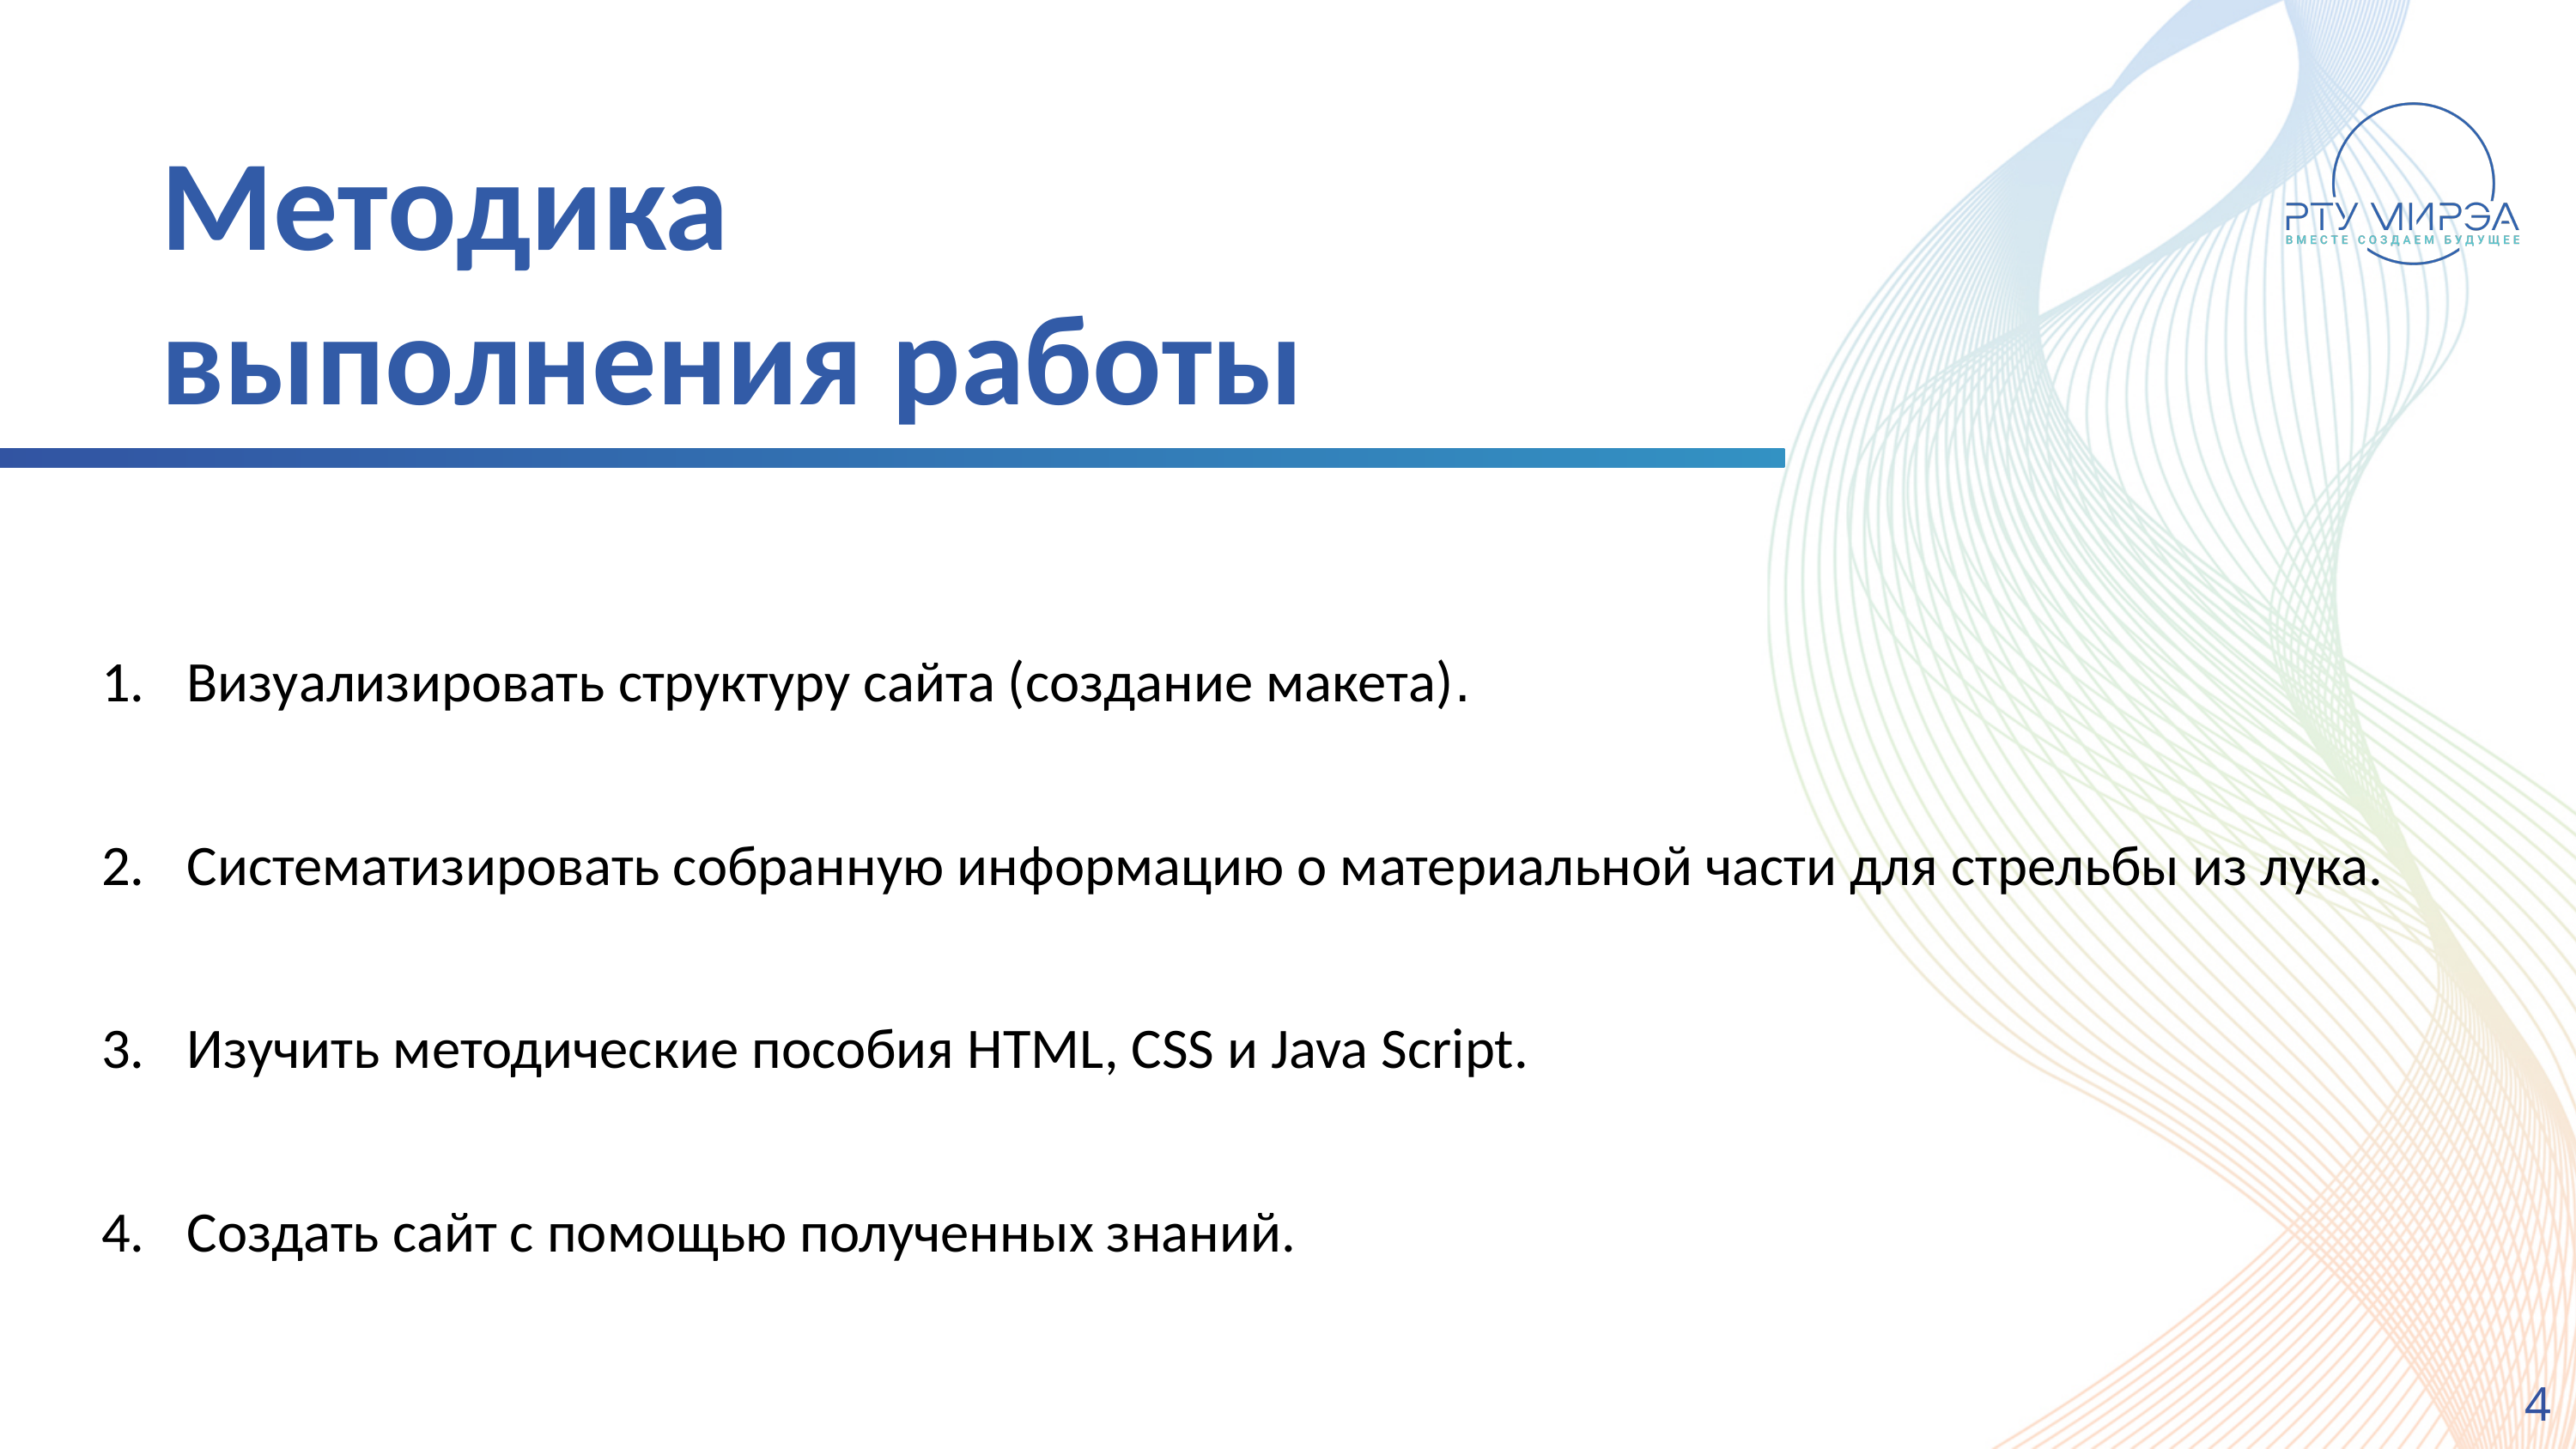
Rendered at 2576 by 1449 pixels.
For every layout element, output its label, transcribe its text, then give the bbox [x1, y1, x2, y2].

text_box [0, 448, 1785, 468]
picture [0, 0, 2576, 1449]
text_box Визуализировать структуру сайта (создание макета). Систематизировать собранную информацию о материальной части для стрельбы из лука. Изучить методические пособия HTML, CSS и Java Script. Создать сайт с помощью полученных знаний. [101, 609, 2403, 1292]
text_box 4 [2512, 1368, 2570, 1438]
text_box Методика выполнения работы [161, 121, 1624, 421]
